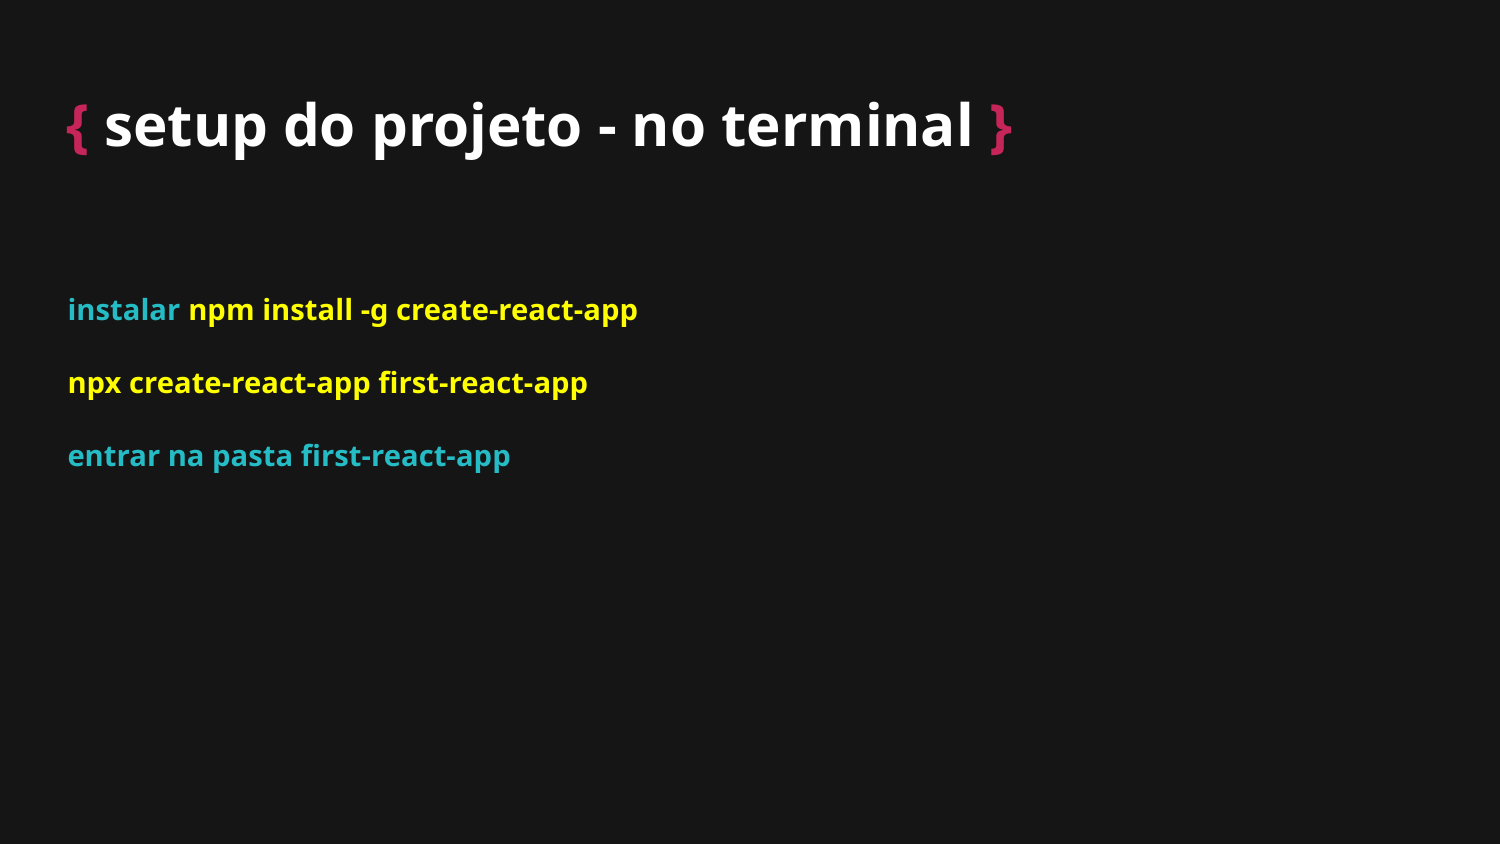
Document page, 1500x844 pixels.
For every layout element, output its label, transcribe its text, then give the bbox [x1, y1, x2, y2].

title { setup do projeto - no terminal } [51, 72, 1449, 167]
list instalar npm install -g create-react-app npx create-react-app first-react-app entrar na pasta first-react-app [52, 202, 1293, 586]
